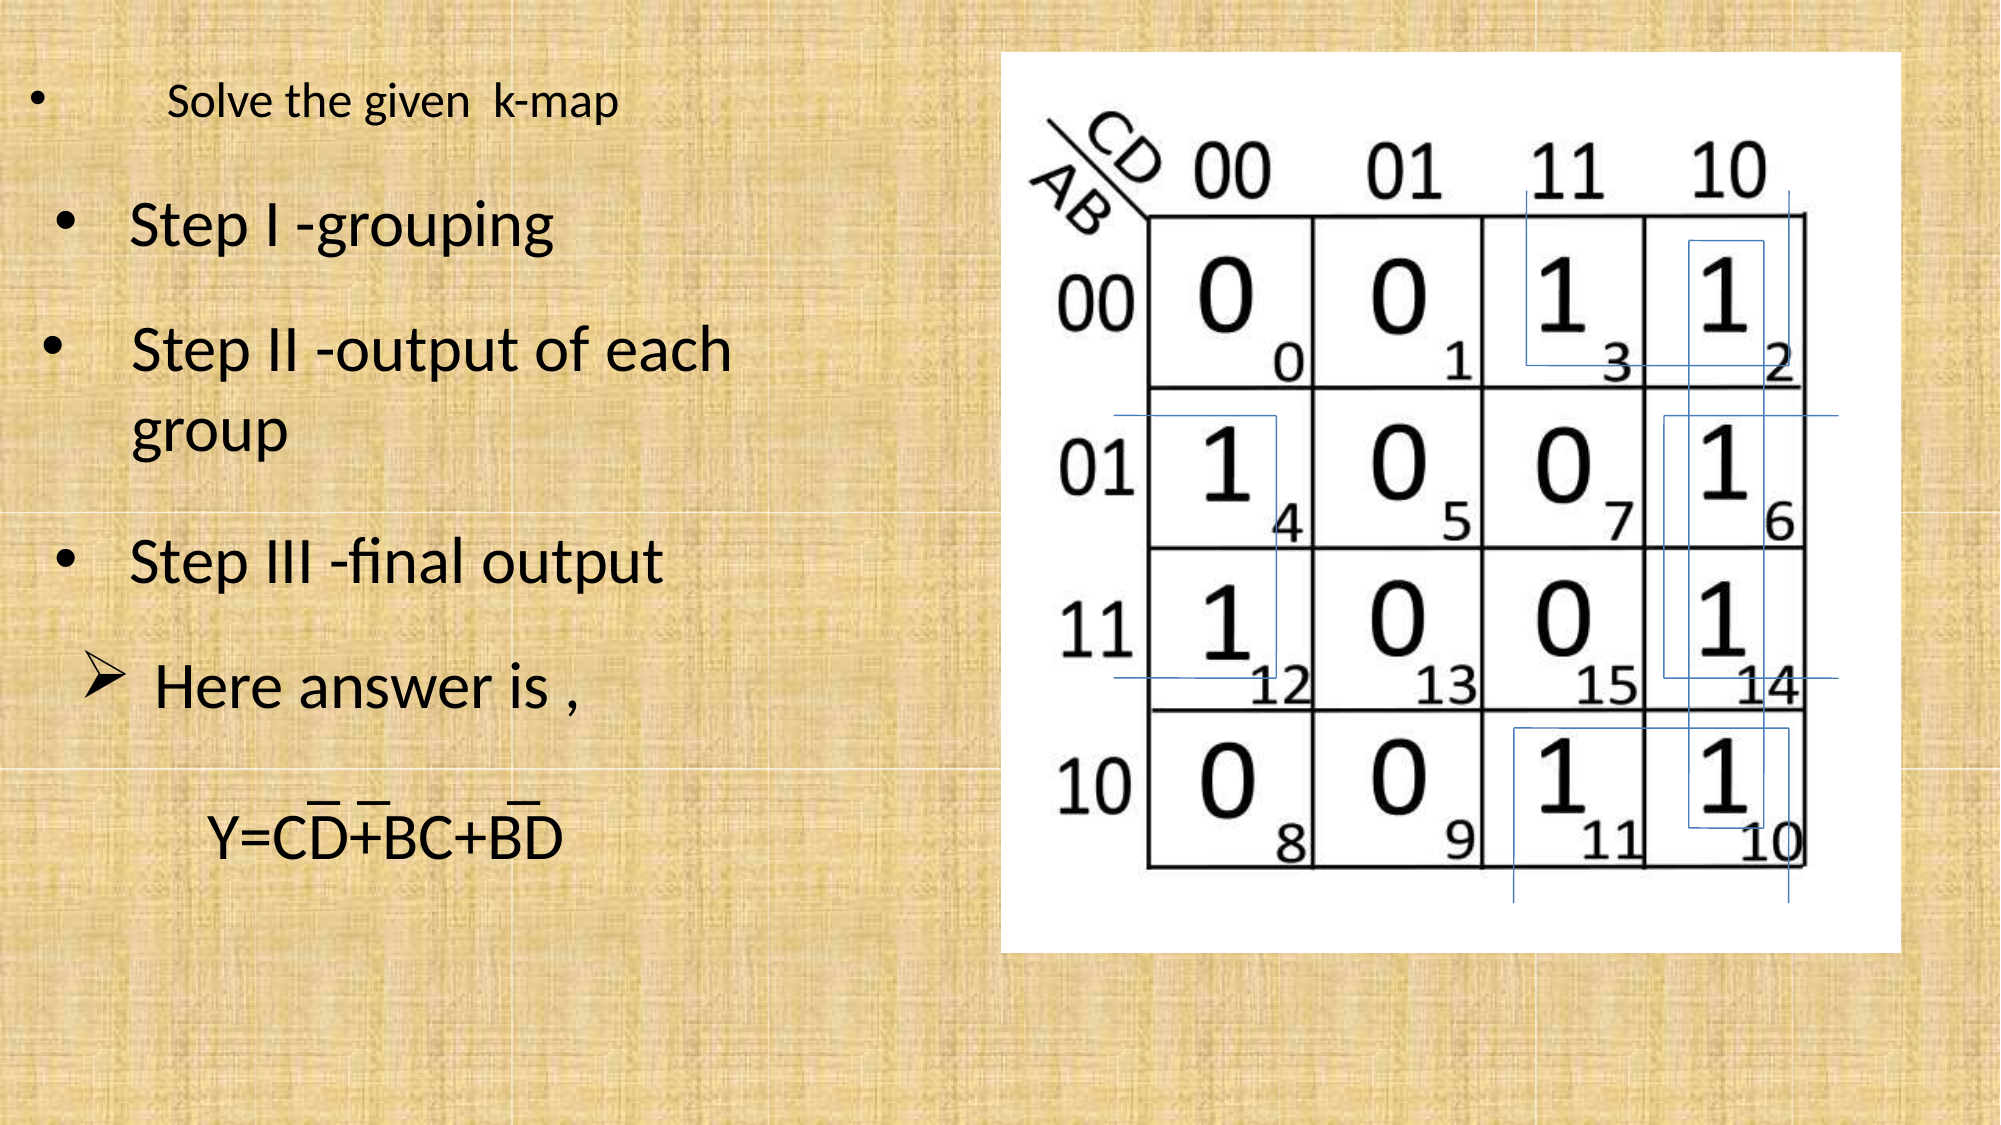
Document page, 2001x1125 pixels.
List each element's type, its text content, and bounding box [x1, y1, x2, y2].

text_box Solve the given k-map Step I -grouping Step II -output of each group Step III -final output Here answer is , _ _ _ Y=CD+BC+BD [27, 65, 977, 872]
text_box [1001, 52, 1902, 953]
text_box [0, 0, 2000, 1125]
